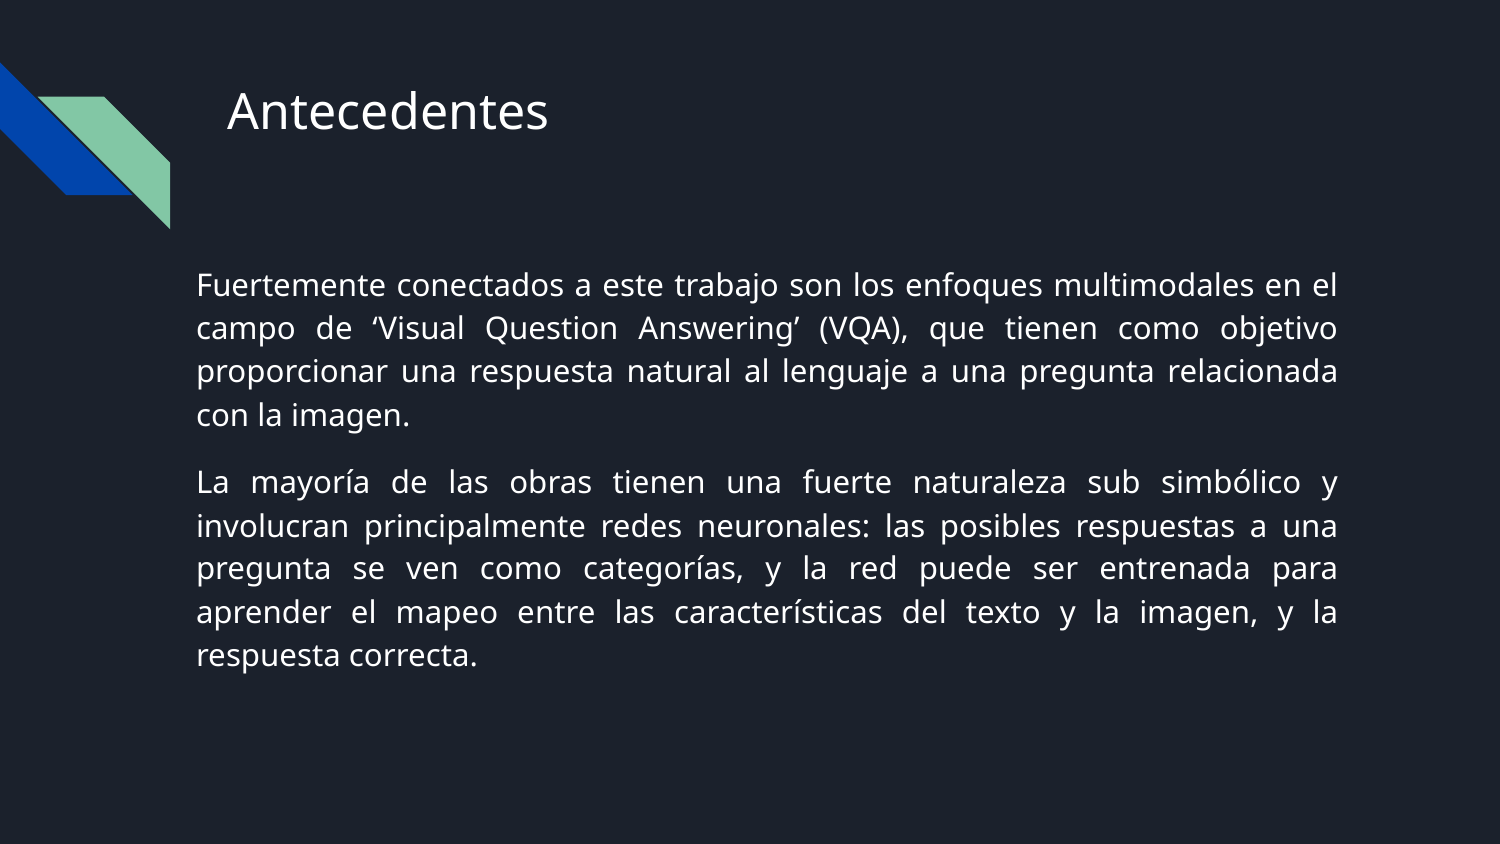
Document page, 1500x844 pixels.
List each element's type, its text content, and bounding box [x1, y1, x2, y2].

list Fuertemente conectados a este trabajo son los enfoques multimodales en el campo de ‘Visual Question Answering’ (VQA), que tienen como objetivo proporcionar una respuesta natural al lenguaje a una pregunta relacionada con la imagen. La mayoría de las obras tienen una fuerte naturaleza sub simbólico y involucran principalmente redes neuronales: las posibles respuestas a una pregunta se ven como categorías, y la red puede ser entrenada para aprender el mapeo entre las características del texto y la imagen, y la respuesta correcta. [181, 242, 1355, 759]
title Antecedentes [212, 64, 1368, 215]
